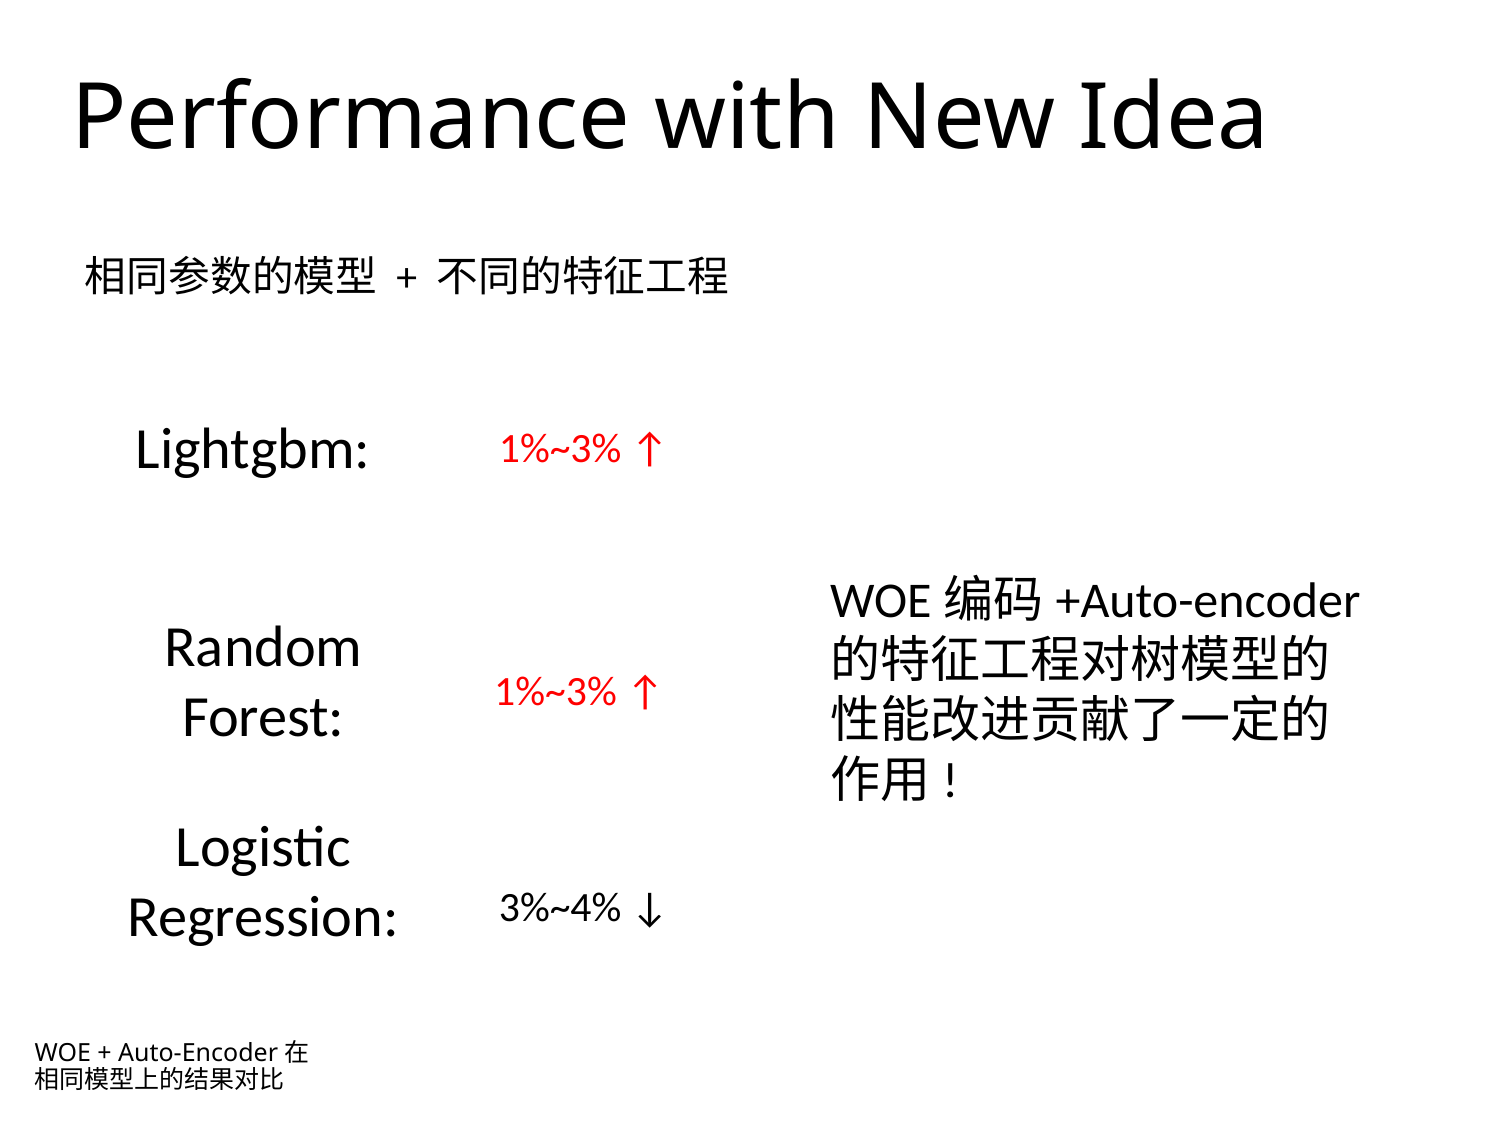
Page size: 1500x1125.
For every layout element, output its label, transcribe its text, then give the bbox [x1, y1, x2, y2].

text_box Lightgbm: [120, 403, 406, 488]
text_box WOE + Auto-Encoder在 相同模型上的结果对比 [19, 1040, 454, 1101]
text_box 3%~4% ↓ [484, 872, 689, 938]
text_box WOE编码+Auto-encoder的特征工程对树模型的性能改进贡献了一定的作用! [815, 560, 1387, 816]
title Performance with New Idea [56, 9, 1351, 228]
text_box 相同参数的模型 + 不同的特征工程 [56, 241, 758, 307]
text_box Random Forest: [120, 600, 406, 756]
text_box 1%~3% ↑ [484, 413, 689, 478]
text_box 1%~3% ↑ [479, 656, 684, 722]
text_box Logistic Regression: [97, 800, 430, 956]
